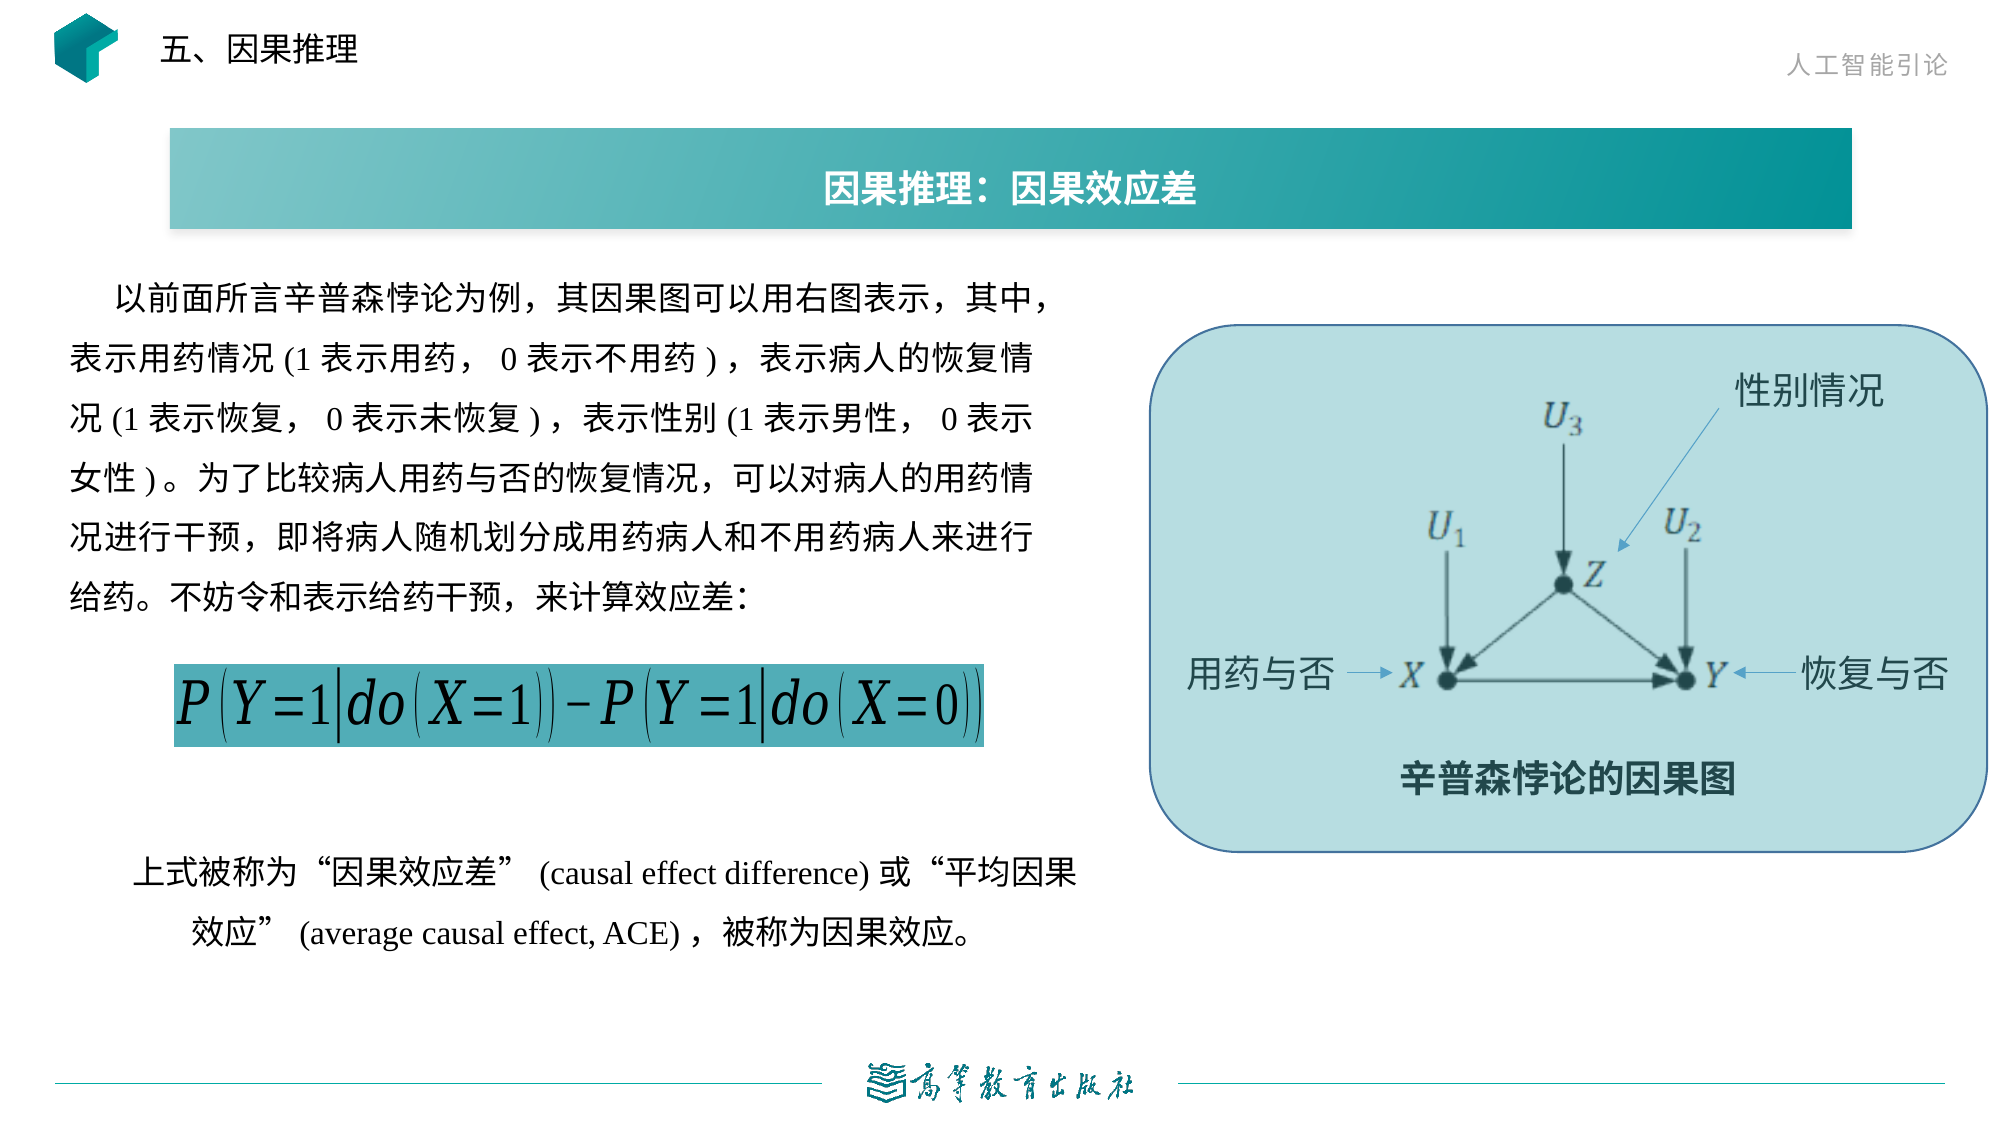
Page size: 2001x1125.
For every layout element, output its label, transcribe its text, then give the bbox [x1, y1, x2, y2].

text_box 五、因果推理 [144, 21, 375, 76]
picture [1370, 352, 1766, 719]
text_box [1617, 408, 1720, 553]
text_box [169, 128, 1852, 229]
picture [867, 1063, 1133, 1103]
text_box 因果推理：因果效应差 [302, 134, 1719, 217]
text_box [1148, 324, 1989, 854]
